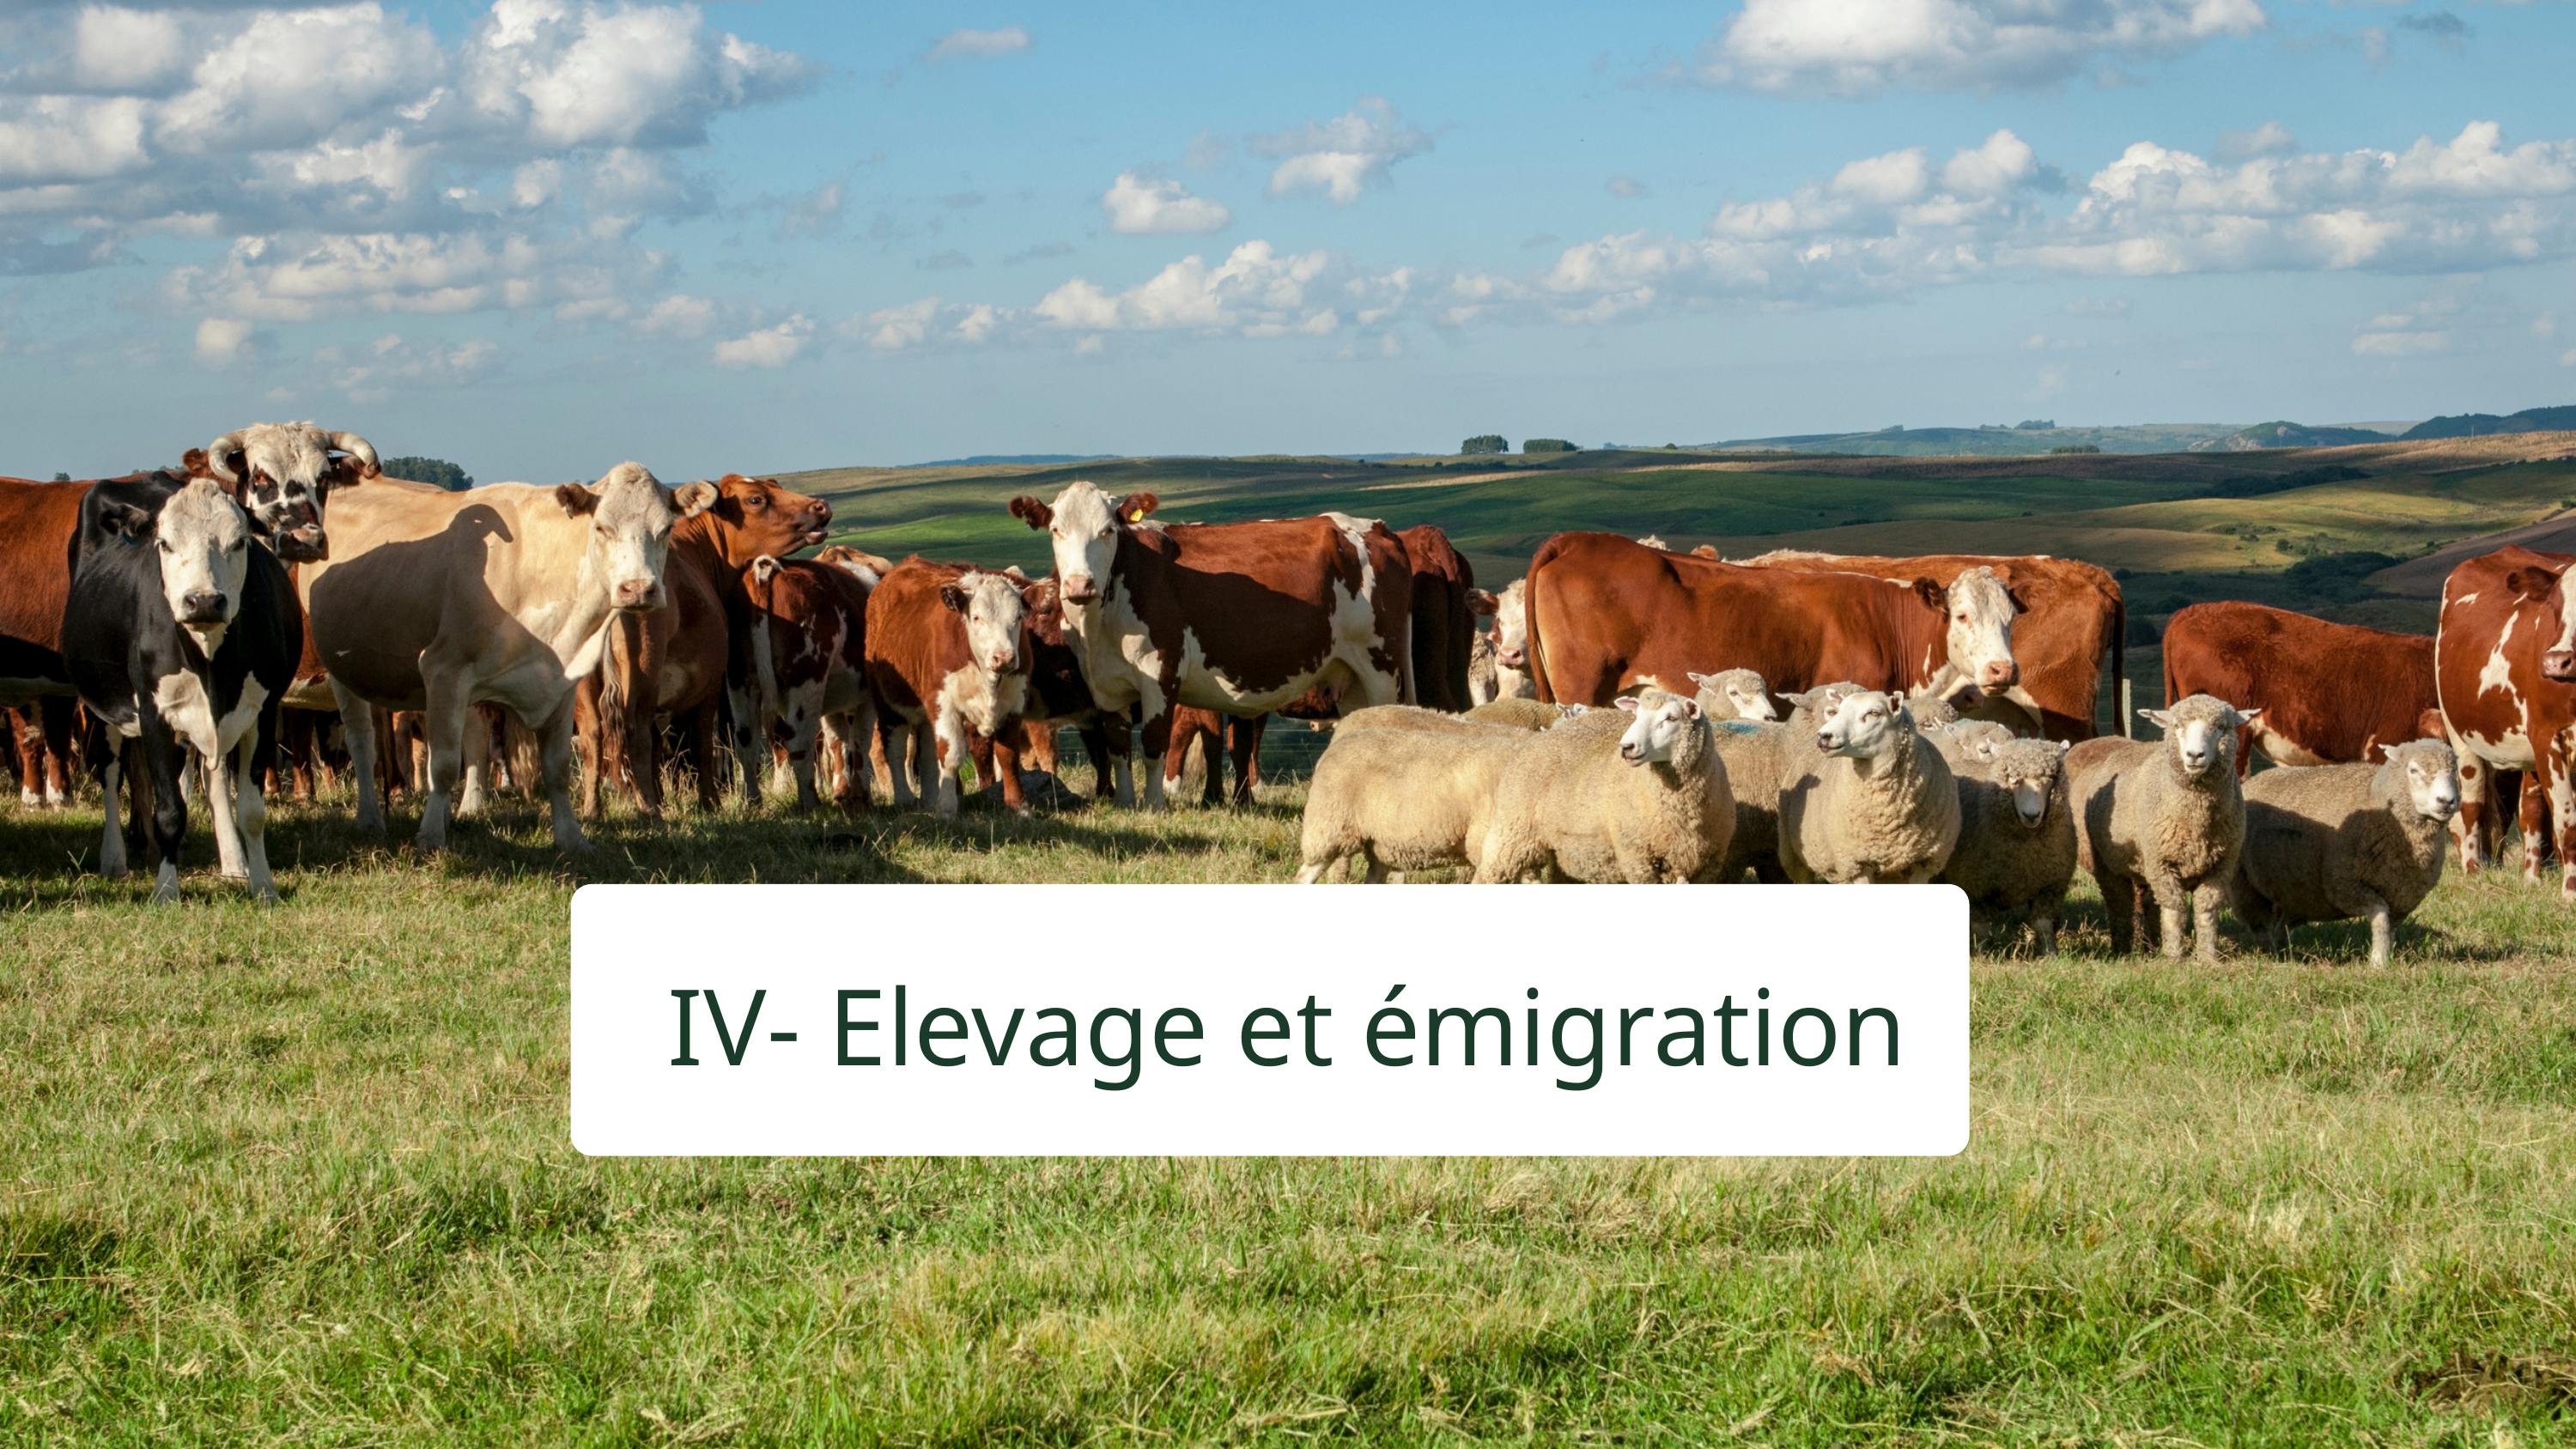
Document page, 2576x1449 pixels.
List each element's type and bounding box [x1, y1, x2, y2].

text_box [0, 0, 2576, 1449]
text_box [570, 883, 1970, 1156]
